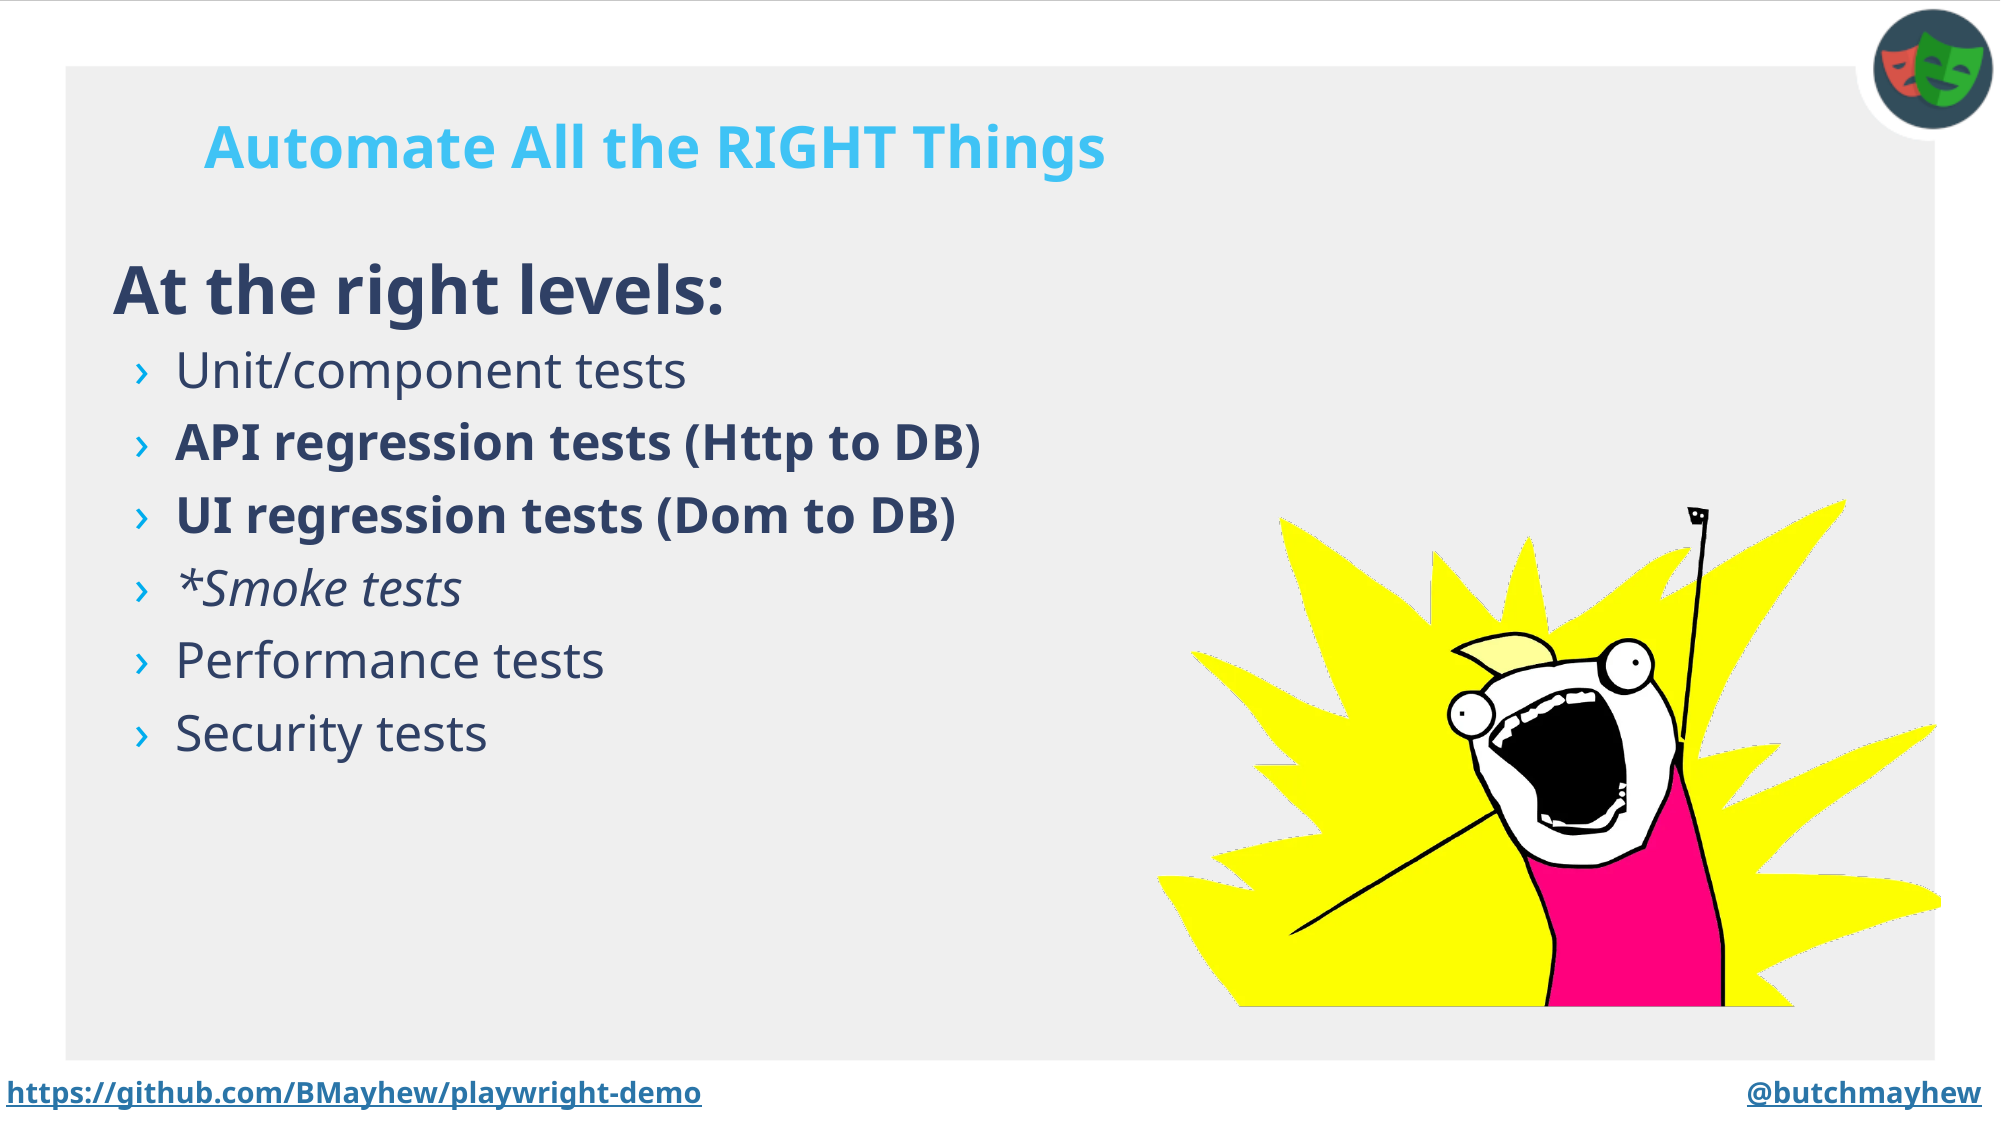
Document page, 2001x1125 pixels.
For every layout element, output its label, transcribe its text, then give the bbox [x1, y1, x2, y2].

text_box @butchmayhew [1731, 1066, 1997, 1117]
text_box At the right levels: [98, 240, 1671, 336]
picture [0, 0, 2001, 1125]
text_box https://github.com/BMayhew/playwright-demo [0, 1066, 717, 1117]
text_box Automate All the RIGHT Things [189, 102, 1787, 188]
text_box Unit/component tests API regression tests (Http to DB) UI regression tests (Dom to DB) *Smoke tests Performance tests Security tests [133, 338, 1887, 861]
